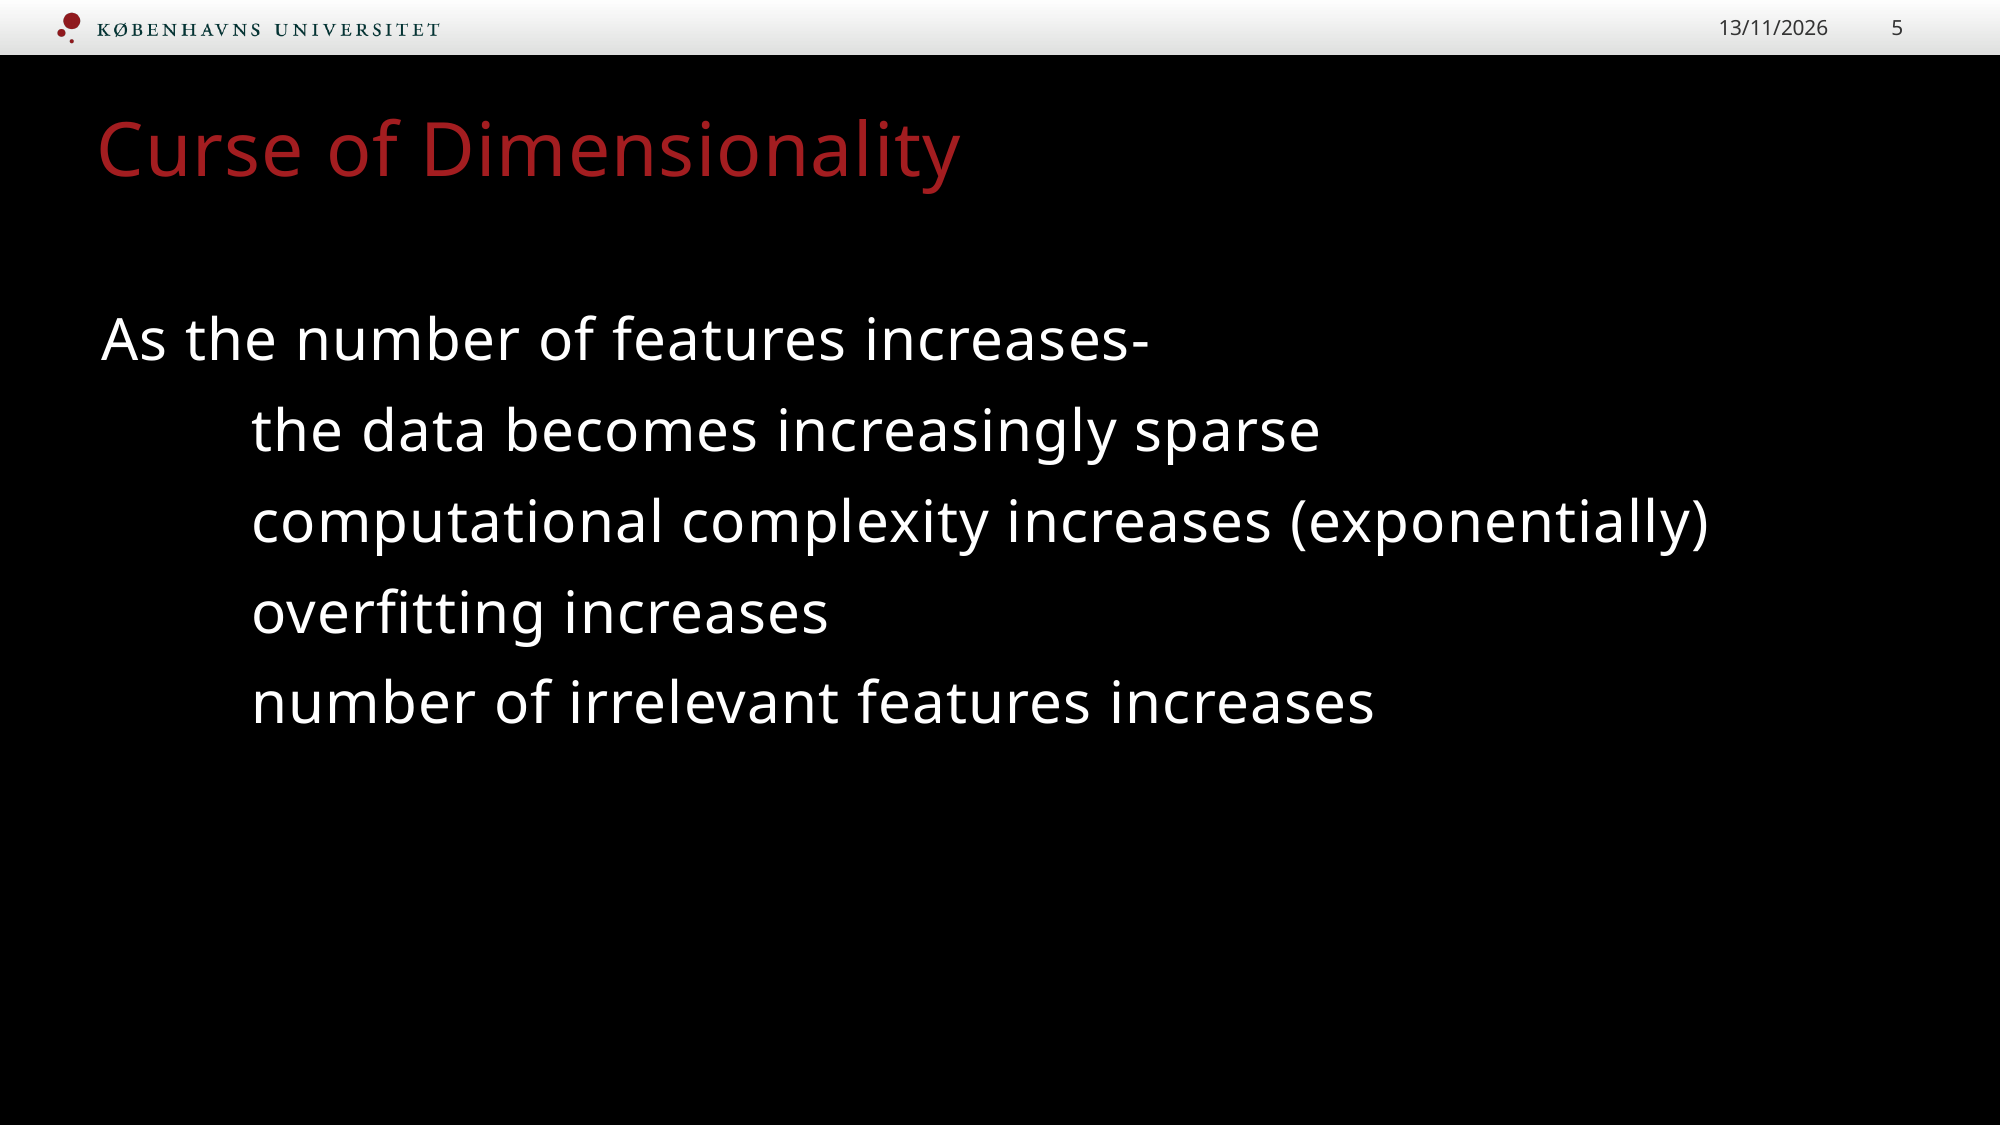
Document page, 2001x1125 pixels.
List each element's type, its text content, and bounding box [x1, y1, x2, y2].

title Curse of Dimensionality [96, 101, 1904, 244]
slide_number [1694, 14, 1829, 43]
picture [91, 15, 476, 42]
list As the number of features increases- the data becomes increasingly sparse computational complexity increases (exponentially) overfitting increases number of irrelevant features increases [101, 302, 1807, 1024]
slide_number 5 [1840, 14, 1904, 43]
